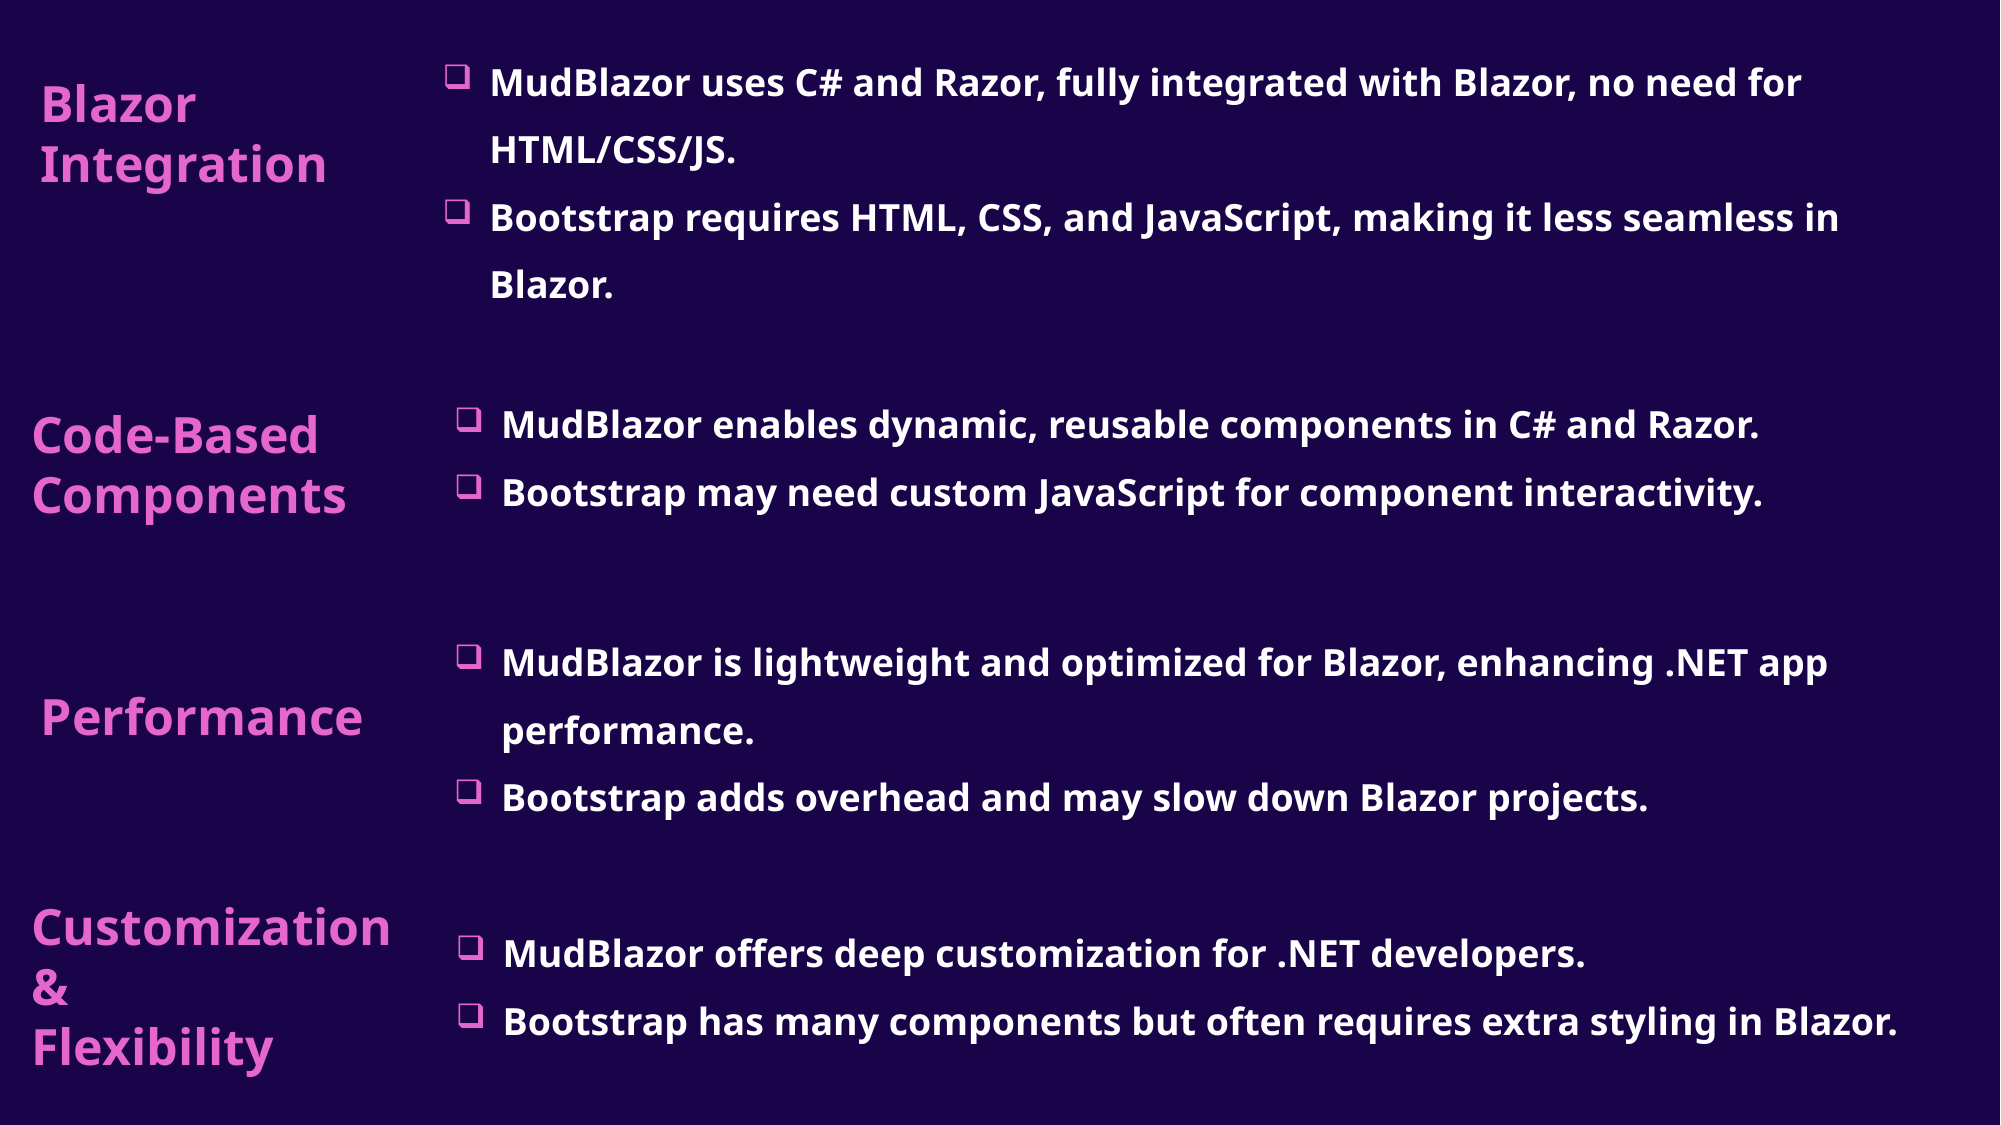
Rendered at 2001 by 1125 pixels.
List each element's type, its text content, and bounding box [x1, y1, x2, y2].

list Blazor Integration [40, 72, 387, 685]
text_box MudBlazor offers deep customization for .NET developers. Bootstrap has many components but often requires extra styling in Blazor. [455, 907, 1955, 1043]
text_box Code-Based Components [31, 403, 378, 524]
text_box MudBlazor enables dynamic, reusable components in C# and Razor. Bootstrap may need custom JavaScript for component interactivity. [454, 379, 2000, 514]
text_box Performance [40, 685, 387, 746]
text_box Customization & Flexibility [30, 895, 397, 1076]
text_box MudBlazor is lightweight and optimized for Blazor, enhancing .NET app performance. Bootstrap adds overhead and may slow down Blazor projects. [454, 616, 2000, 820]
list MudBlazor uses C# and Razor, fully integrated with Blazor, no need for HTML/CSS/JS. Bootstrap requires HTML, CSS, and JavaScript, making it less seamless in Blazor. [442, 36, 1968, 675]
